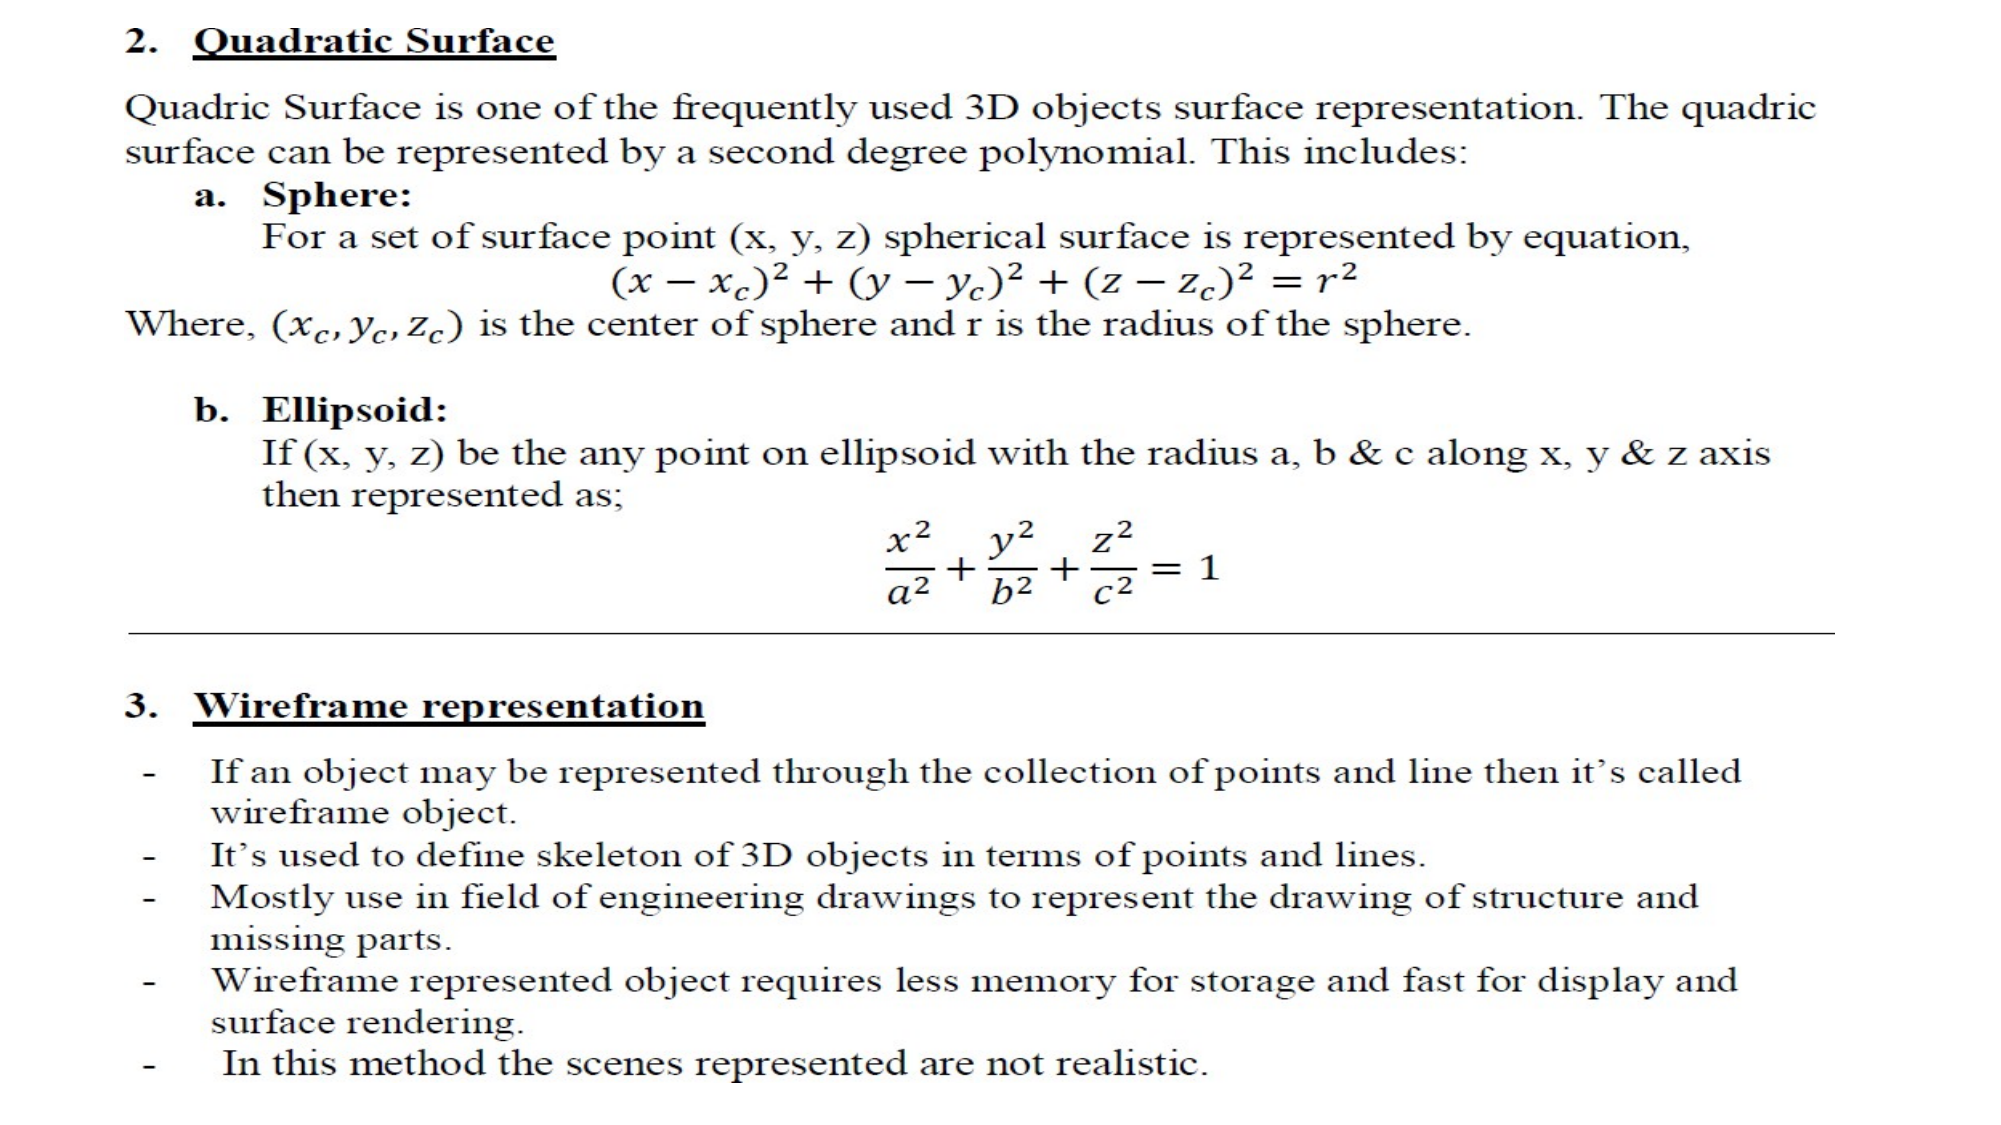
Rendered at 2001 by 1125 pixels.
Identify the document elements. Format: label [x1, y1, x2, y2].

picture [124, 28, 1835, 1083]
